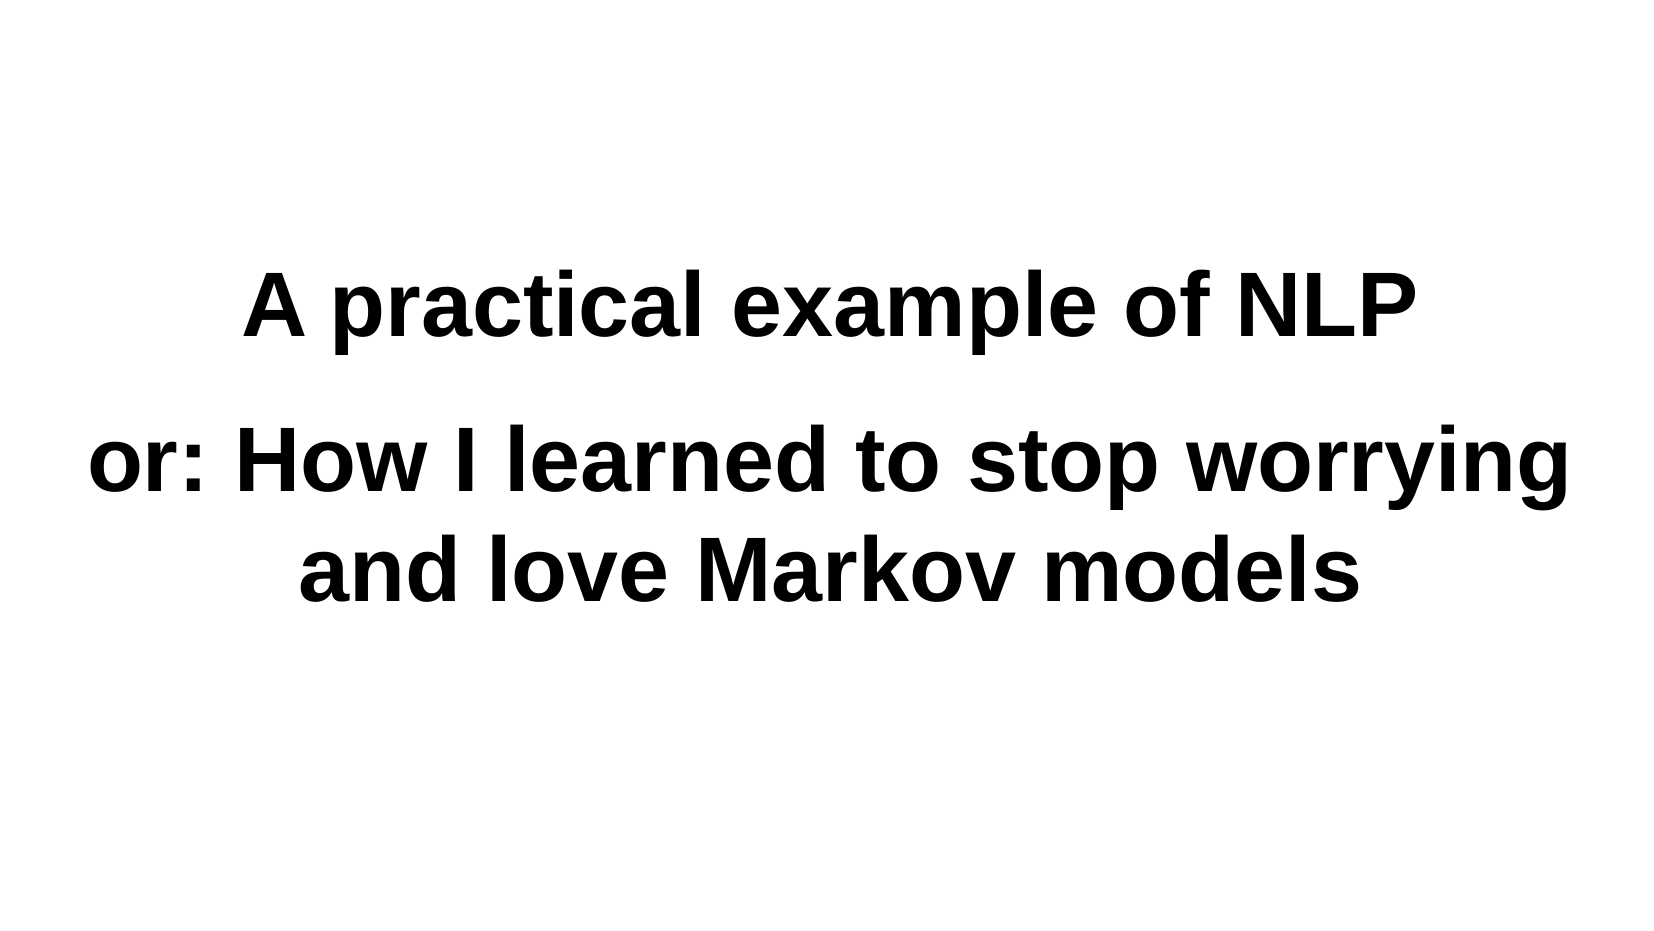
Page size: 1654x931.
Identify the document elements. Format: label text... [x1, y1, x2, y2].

text_box A practical example of NLP or: How I learned to stop worrying and love Markov models [86, 227, 1575, 638]
